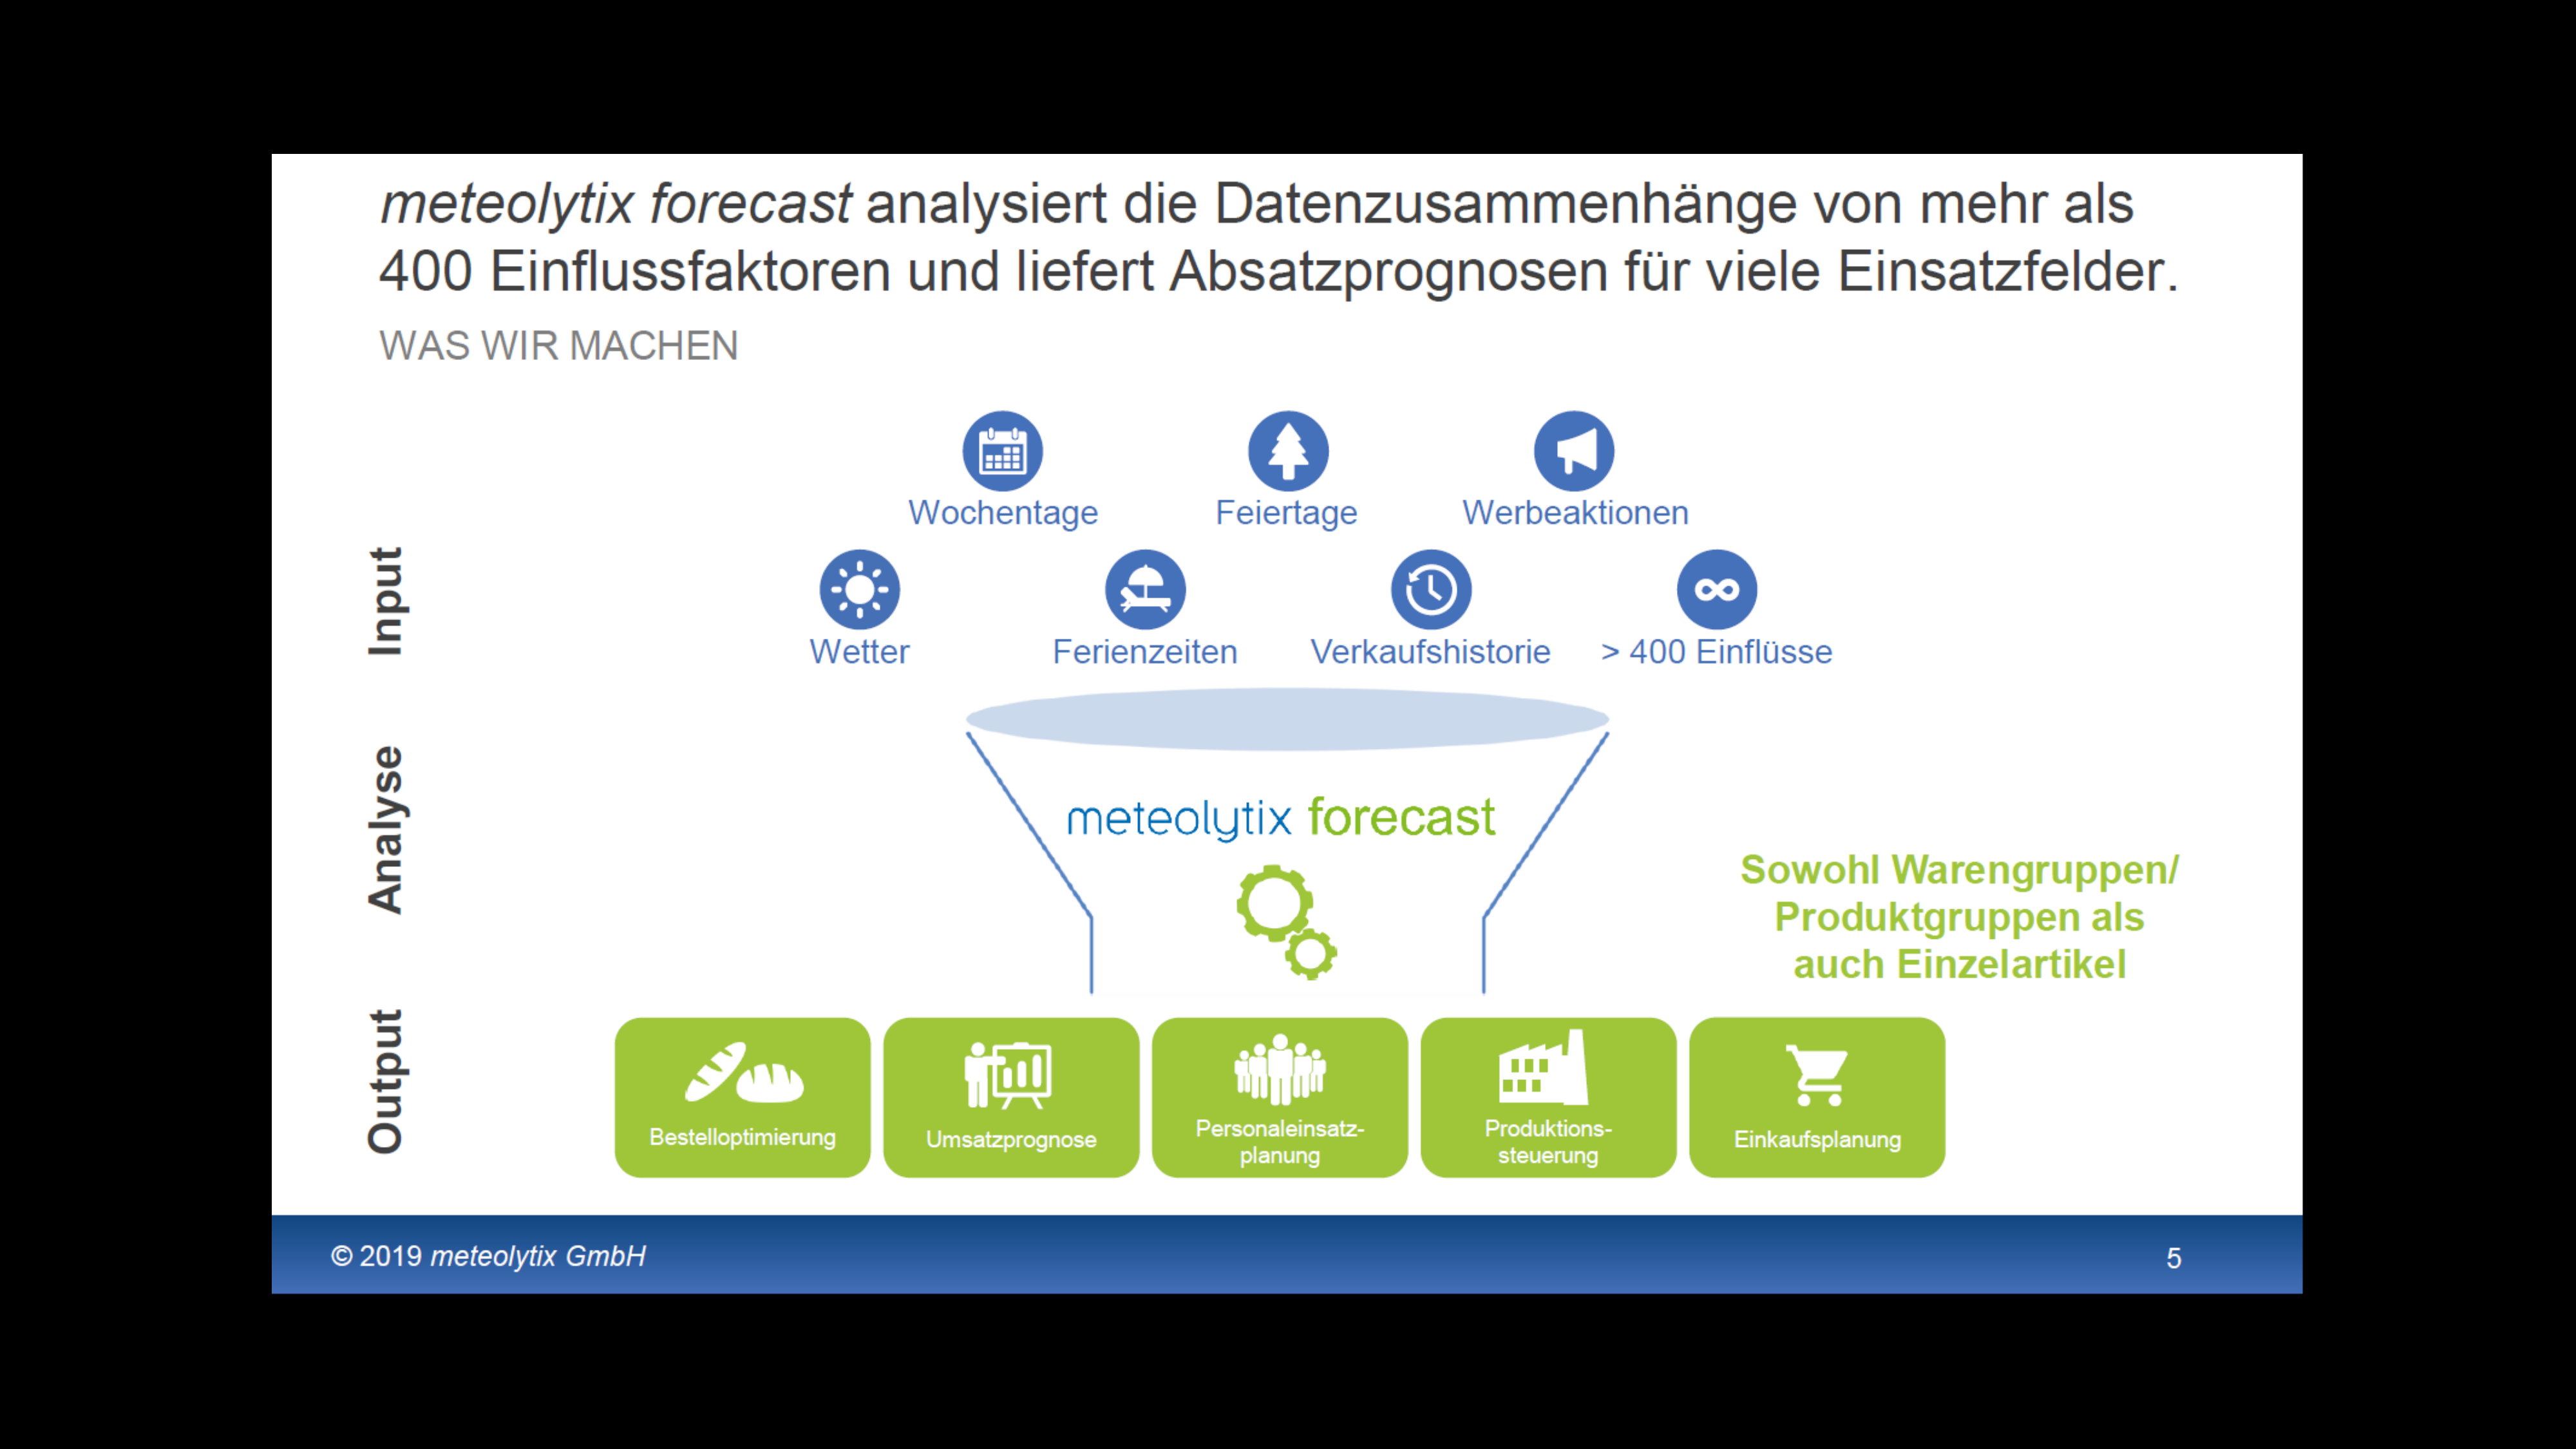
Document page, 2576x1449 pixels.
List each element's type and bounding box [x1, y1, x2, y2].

picture [271, 153, 2304, 1295]
